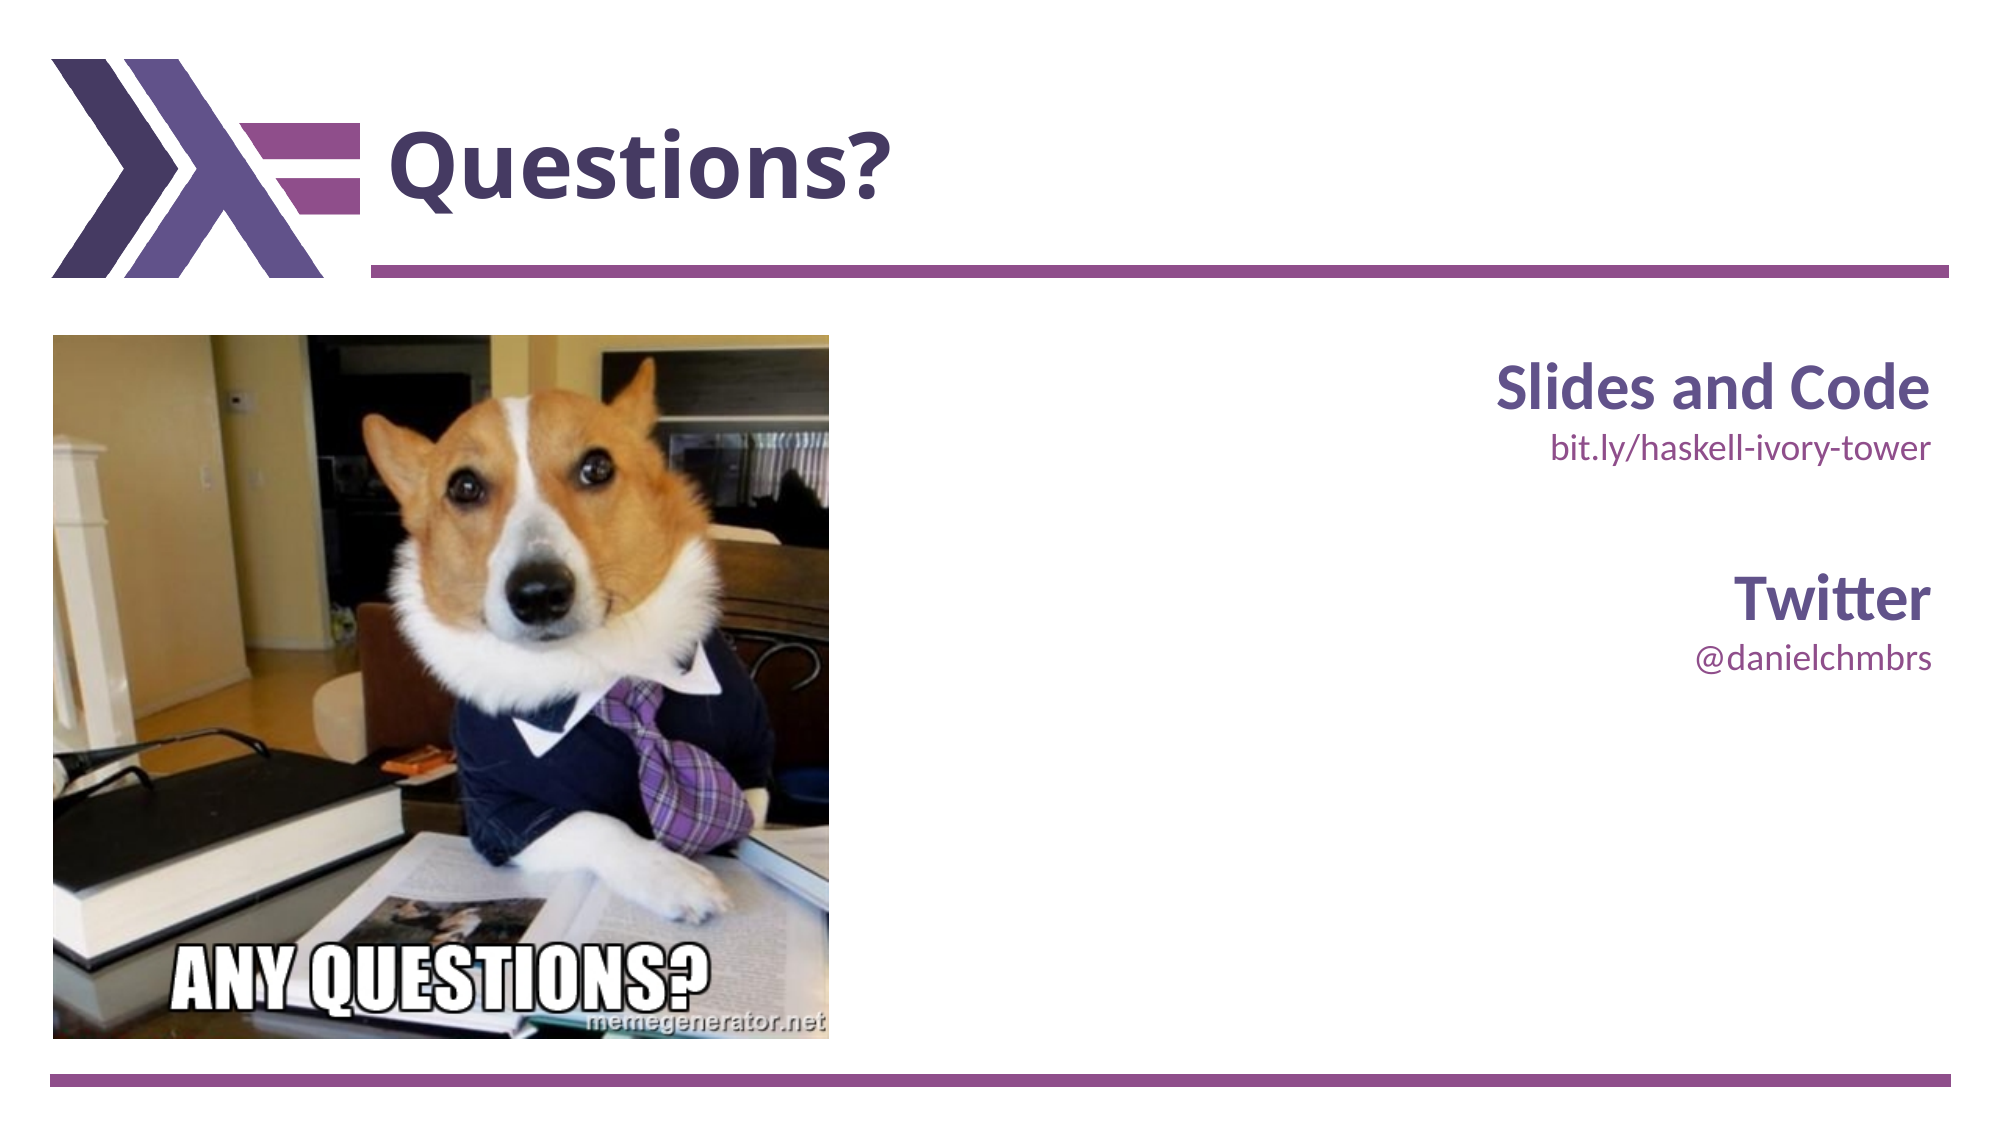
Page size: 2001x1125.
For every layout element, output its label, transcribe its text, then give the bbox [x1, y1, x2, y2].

text_box Twitter @danielchmbrs [1678, 545, 1948, 686]
text_box Slides and Code bit.ly/haskell-ivory-tower [1481, 335, 1947, 476]
title Questions? [371, 59, 1949, 278]
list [53, 335, 829, 1039]
picture [51, 59, 360, 278]
